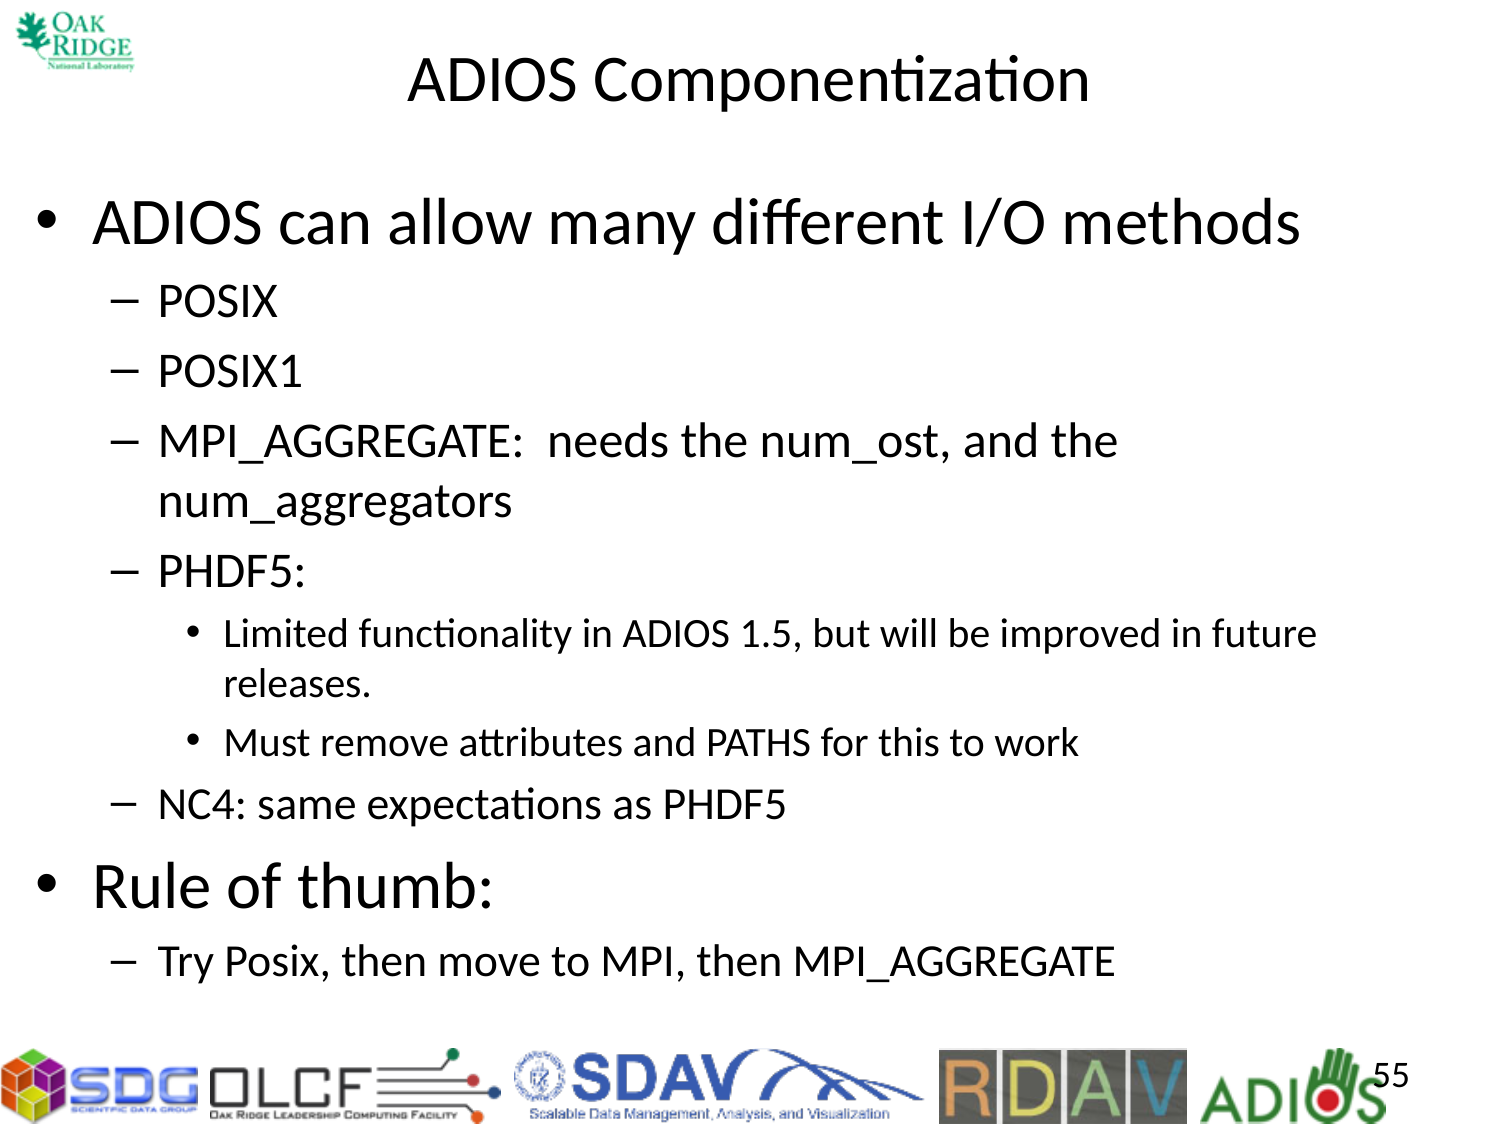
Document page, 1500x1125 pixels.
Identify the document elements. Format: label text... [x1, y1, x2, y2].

picture [210, 1071, 501, 1124]
slide_number 55 [1074, 1042, 1425, 1103]
picture [0, 1048, 198, 1124]
title ADIOS Componentization [75, 12, 1425, 138]
picture [1200, 1103, 1386, 1124]
list ADIOS can allow many different I/O methods POSIX POSIX1 MPI_AGGREGATE: needs the num_ost, and the num_aggregators PHDF5: Limited functionality in ADIOS 1.5, but will be improved in future releases. Must remove attributes and PATHS for this to work NC4: same expectations as PHDF5 Rule of thumb: Try Posix, then move to MPI, then MPI_AGGREGATE [20, 170, 1475, 1071]
picture [514, 1071, 926, 1124]
picture [939, 1071, 1187, 1124]
picture [0, 6, 149, 82]
